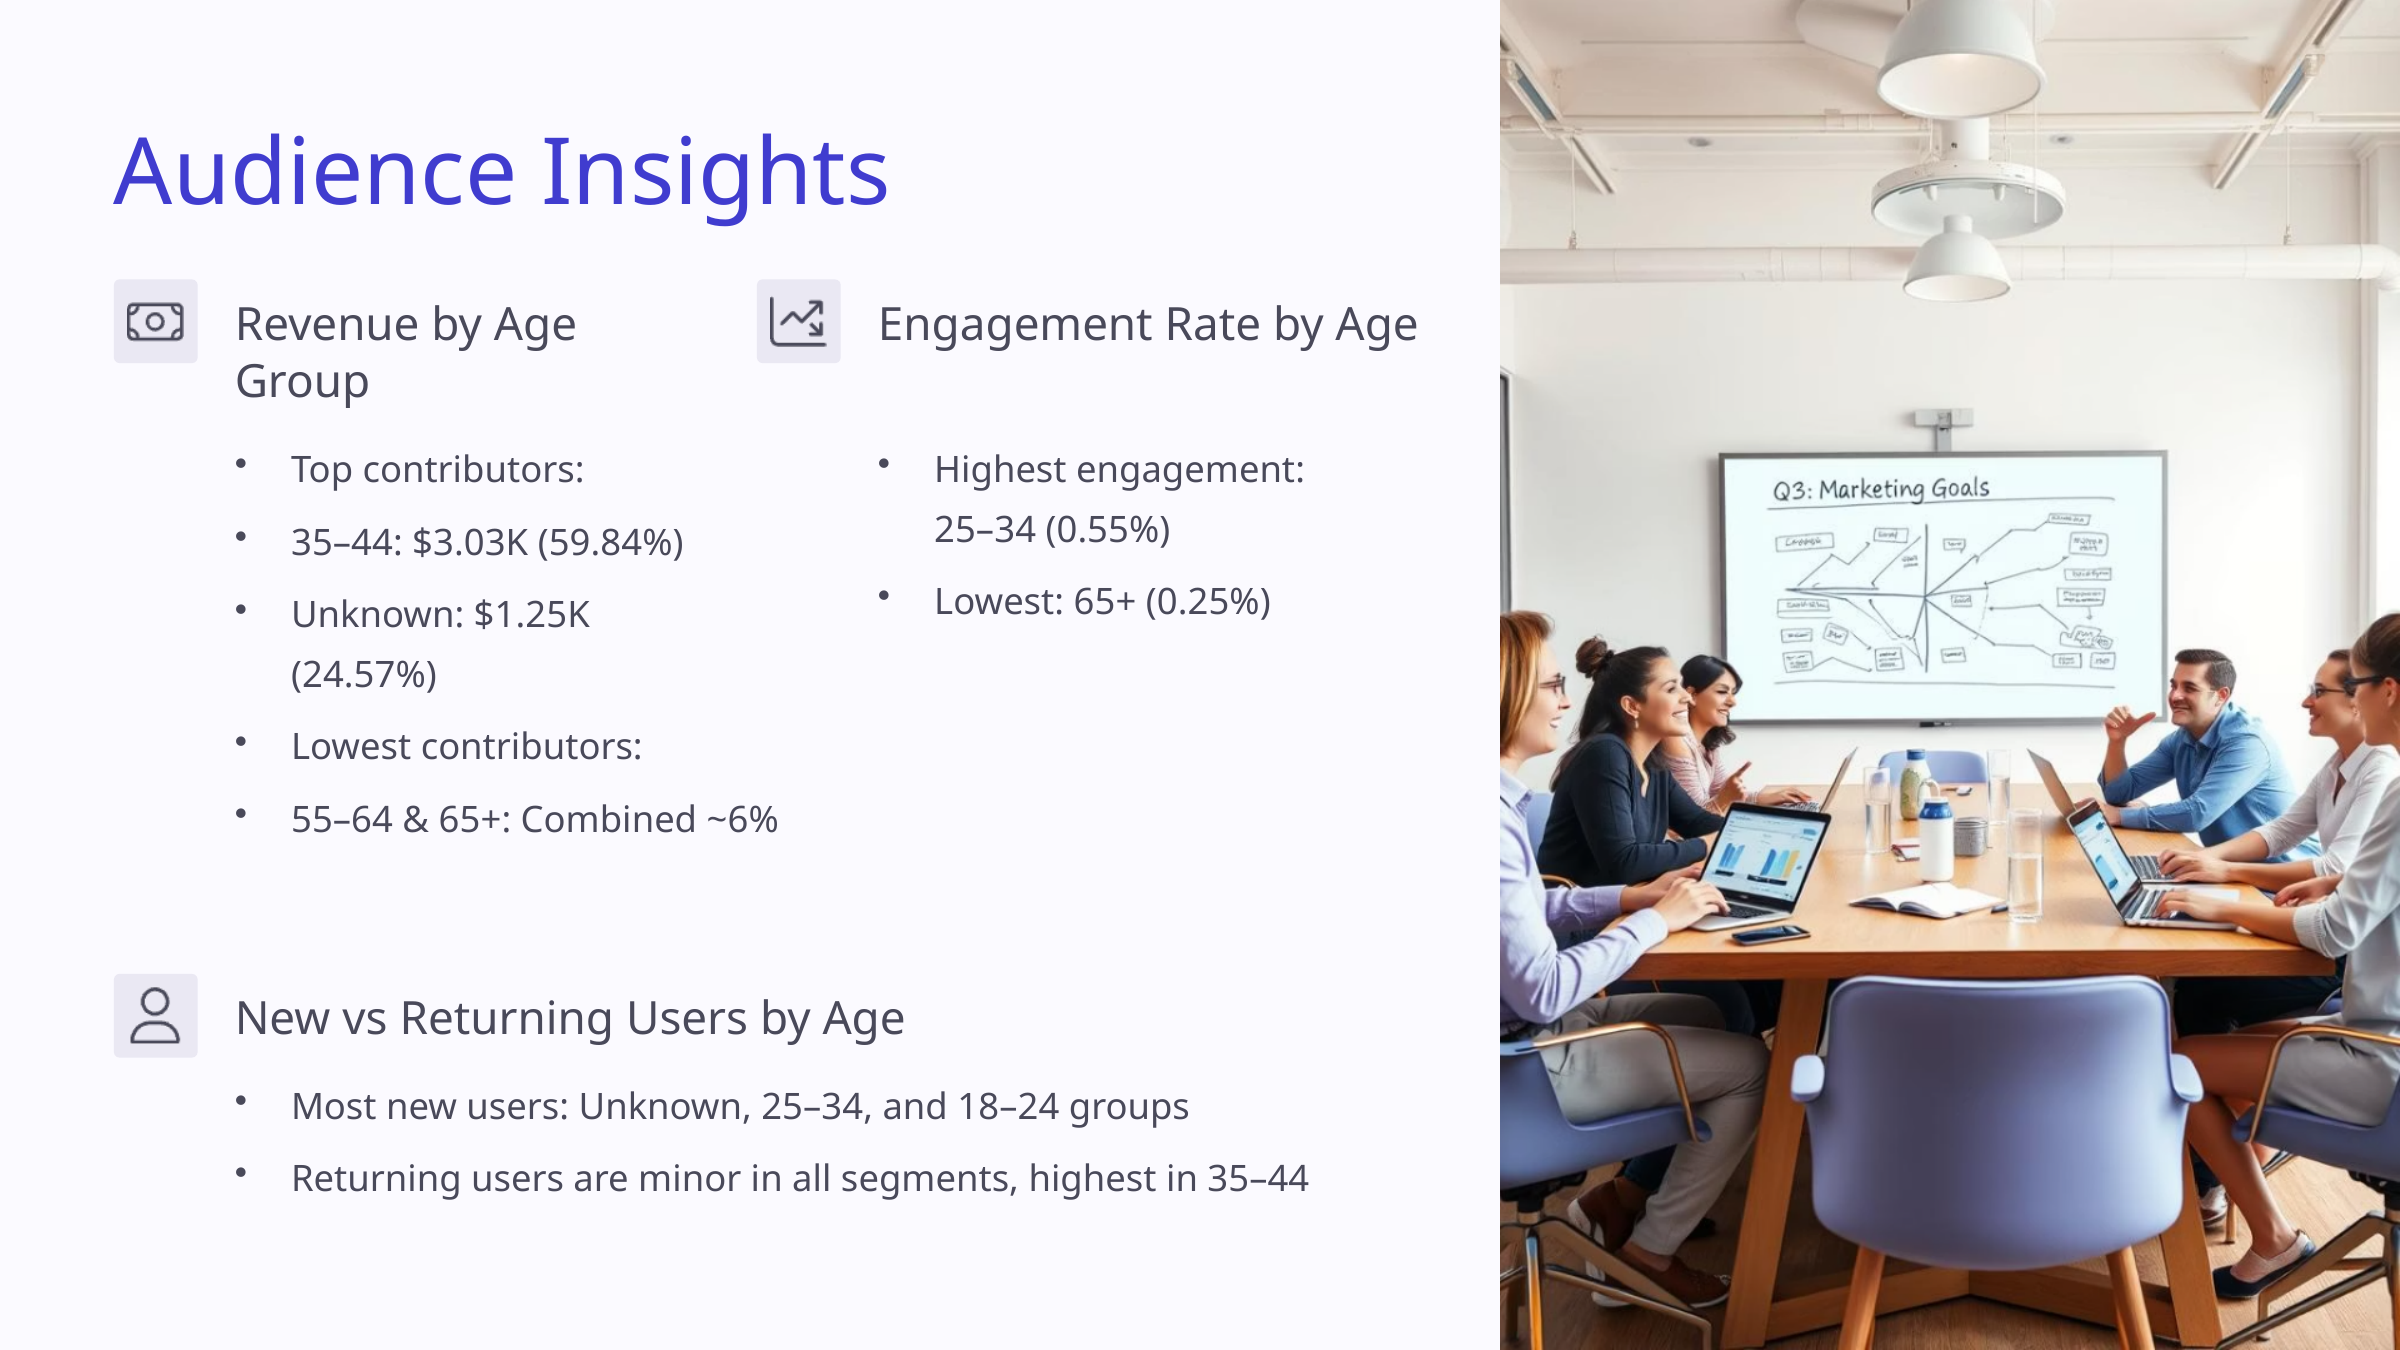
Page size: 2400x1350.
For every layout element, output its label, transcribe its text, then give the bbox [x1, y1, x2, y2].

text_box Lowest: 65+ (0.25%) [877, 562, 1354, 623]
text_box Most new users: Unknown, 25–34, and 18–24 groups [234, 1067, 1354, 1127]
picture [127, 286, 184, 357]
text_box Top contributors: [234, 430, 711, 491]
picture [770, 286, 827, 357]
picture [127, 980, 184, 1051]
text_box 35–44: $3.03K (59.84%) [234, 503, 711, 563]
text_box Returning users are minor in all segments, highest in 35–44 [234, 1139, 1354, 1200]
text_box Unknown: $1.25K (24.57%) [234, 575, 711, 695]
picture [1499, 0, 2400, 1350]
text_box Lowest contributors: [234, 707, 711, 768]
text_box Engagement Rate by Age [877, 292, 1499, 409]
text_box Audience Insights [113, 107, 1045, 224]
text_box Highest engagement: 25–34 (0.55%) [877, 430, 1354, 550]
text_box [113, 279, 198, 364]
text_box Revenue by Age Group [234, 292, 711, 409]
text_box 55–64 & 65+: Combined ~6% [234, 780, 804, 900]
text_box [113, 973, 198, 1058]
text_box [756, 279, 841, 364]
text_box New vs Returning Users by Age [234, 986, 971, 1045]
